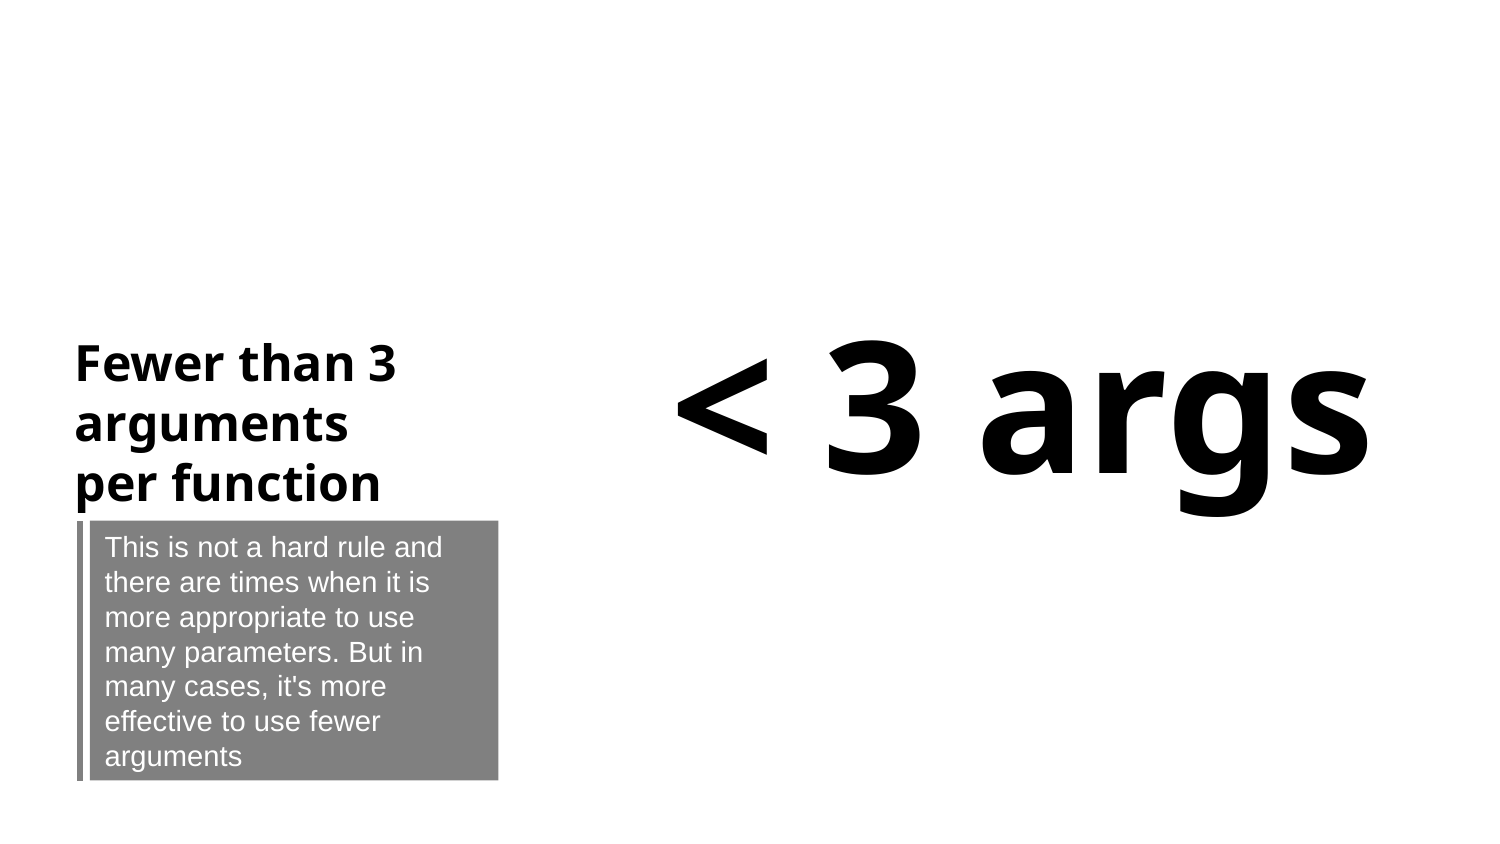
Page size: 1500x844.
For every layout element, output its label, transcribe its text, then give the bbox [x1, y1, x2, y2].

text_box This is not a hard rule and there are times when it is more appropriate to use many parameters. But in many cases, it's more effective to use fewer arguments [88, 518, 500, 783]
text_box < 3 args [655, 283, 1437, 518]
list Fewer than 3 arguments per function [59, 322, 454, 522]
